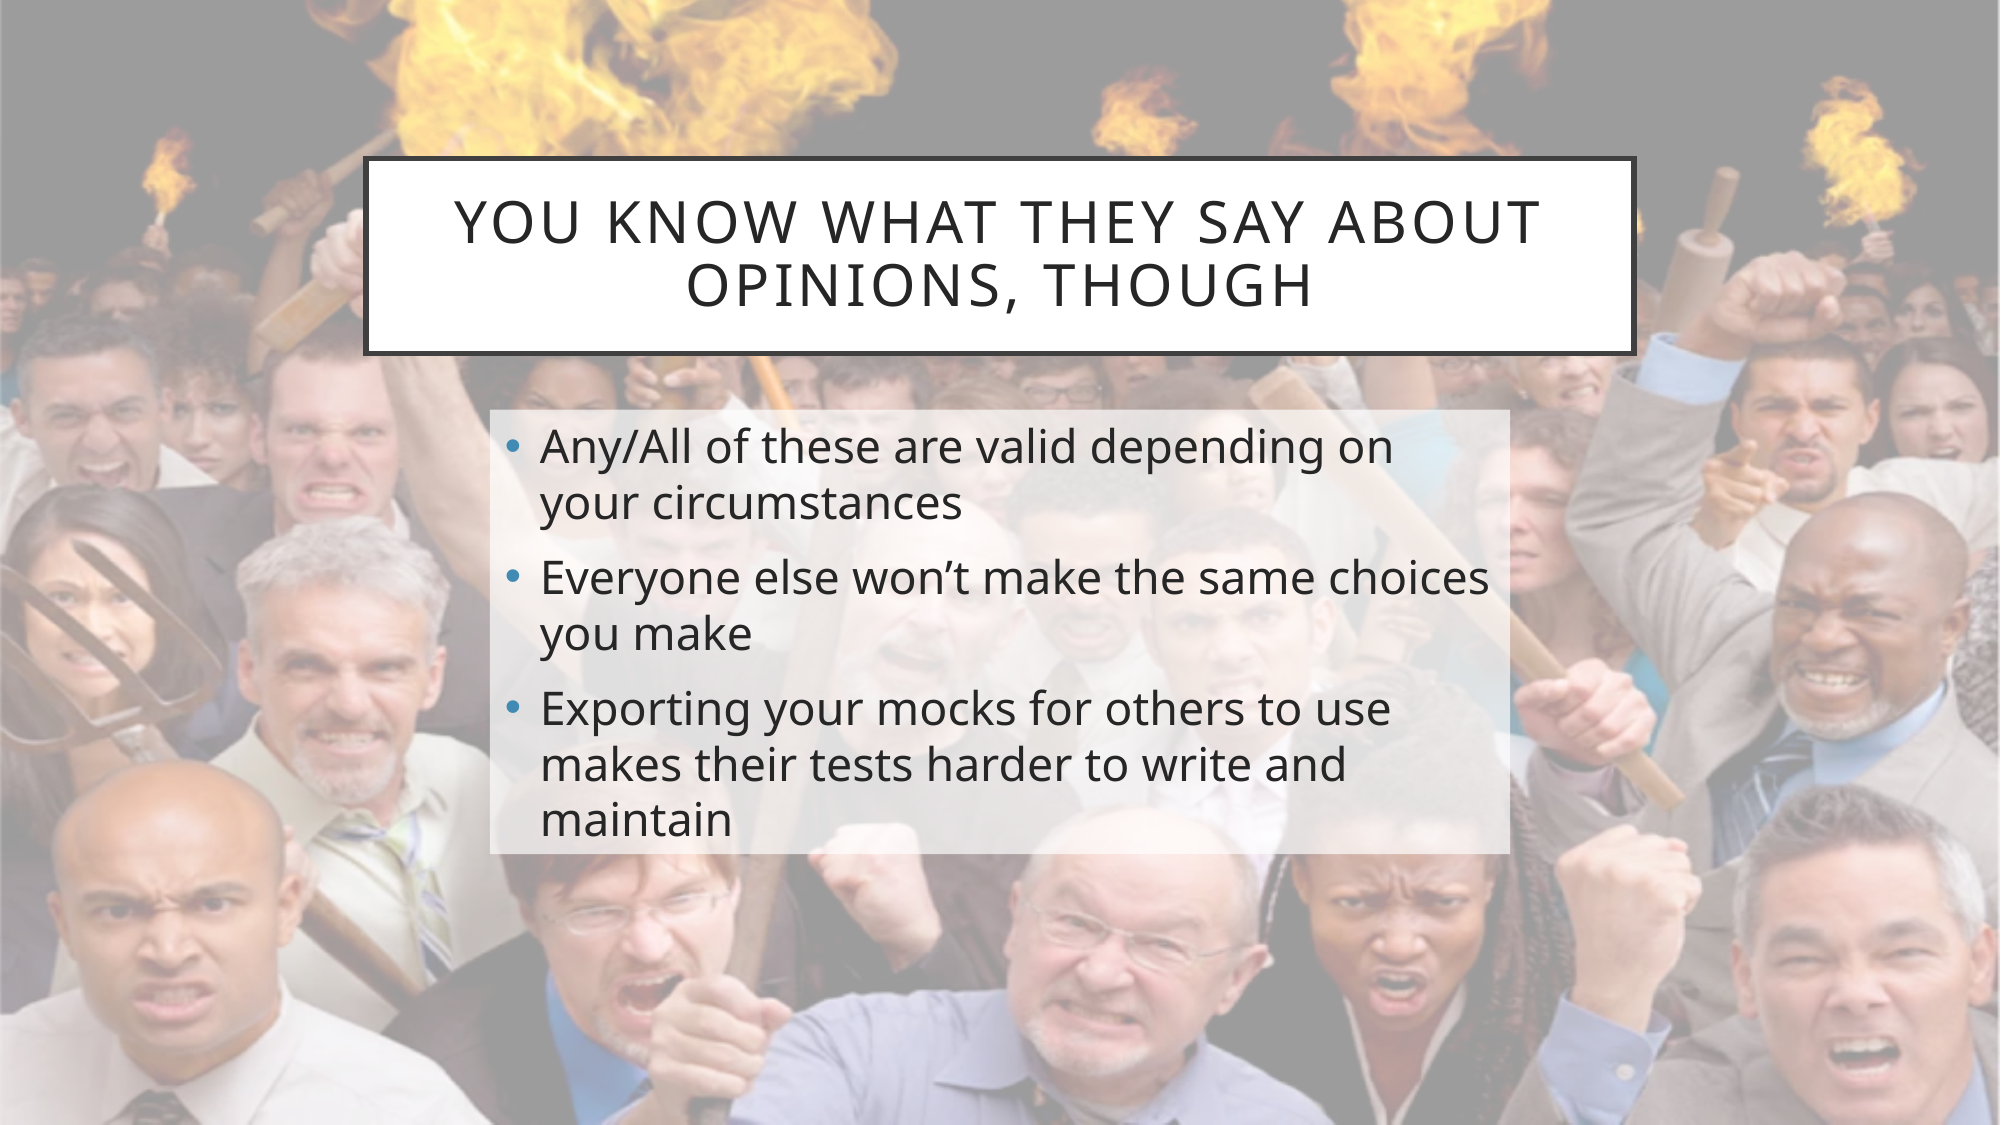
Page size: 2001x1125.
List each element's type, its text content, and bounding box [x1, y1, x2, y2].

list Any/All of these are valid depending on your circumstances Everyone else won’t make the same choices you make Exporting your mocks for others to use makes their tests harder to write and maintain [489, 409, 1511, 855]
title You know what they say about opinions, though [363, 156, 1637, 356]
